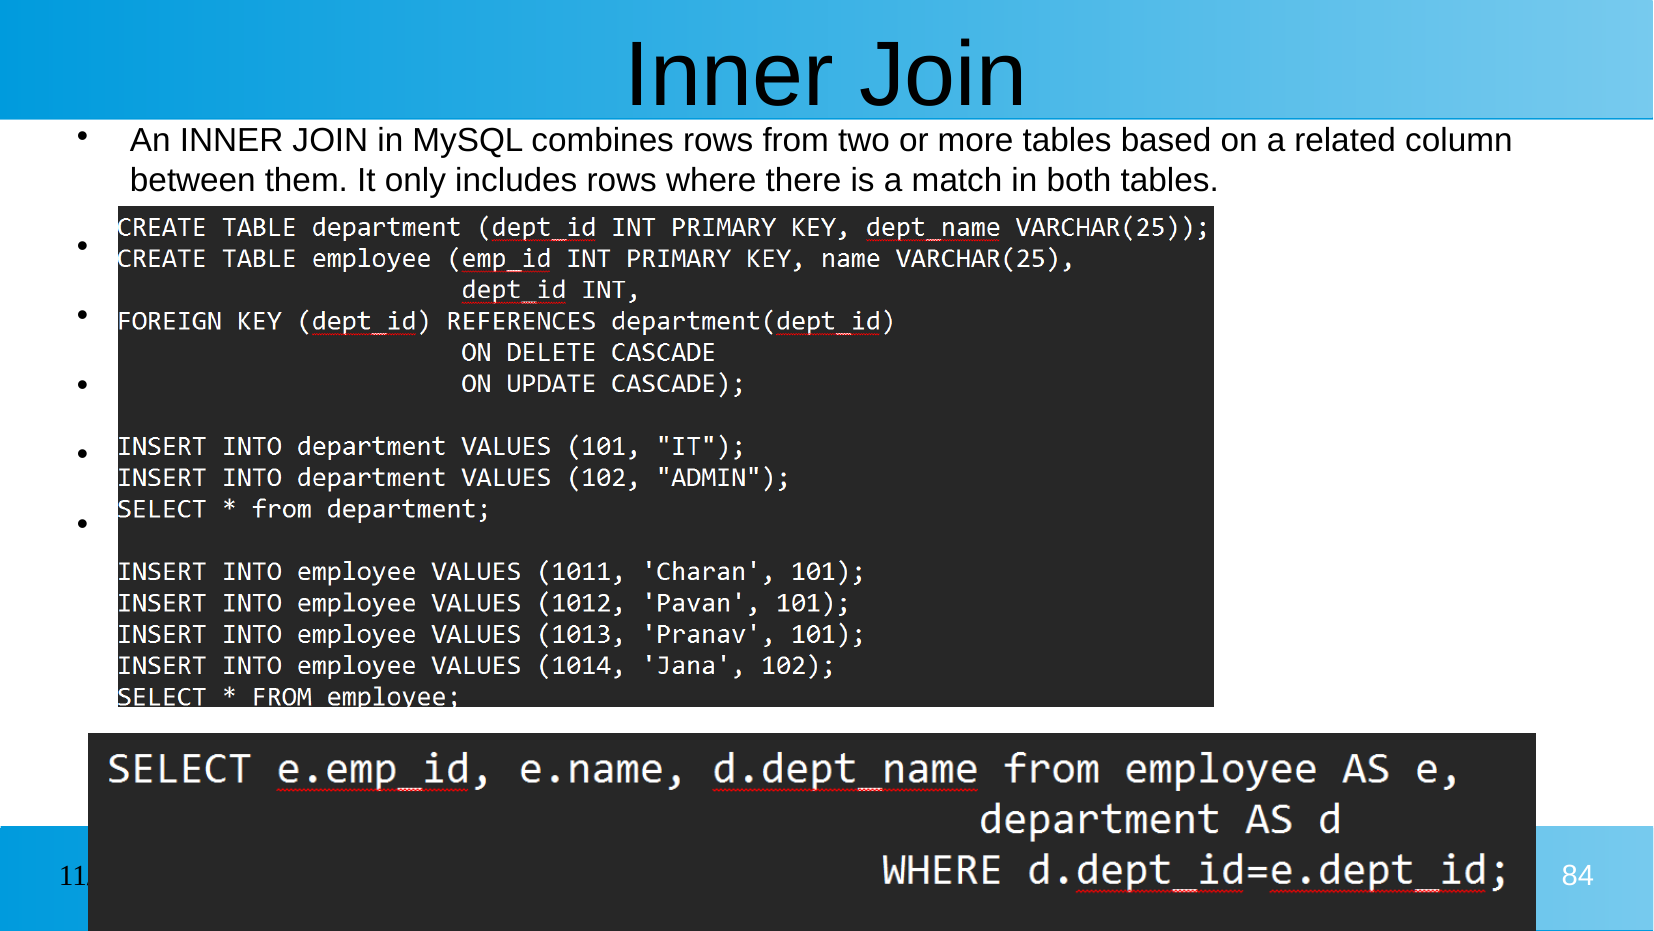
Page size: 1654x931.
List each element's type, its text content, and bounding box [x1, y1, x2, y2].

picture [88, 733, 1536, 931]
list An INNER JOIN in MySQL combines rows from two or more tables based on a related column between them. It only includes rows where there is a match in both tables. [59, 118, 1595, 709]
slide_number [59, 856, 83, 915]
slide_number 84 [1541, 856, 1595, 915]
picture [117, 206, 1215, 707]
title Inner Join [59, 29, 1595, 108]
